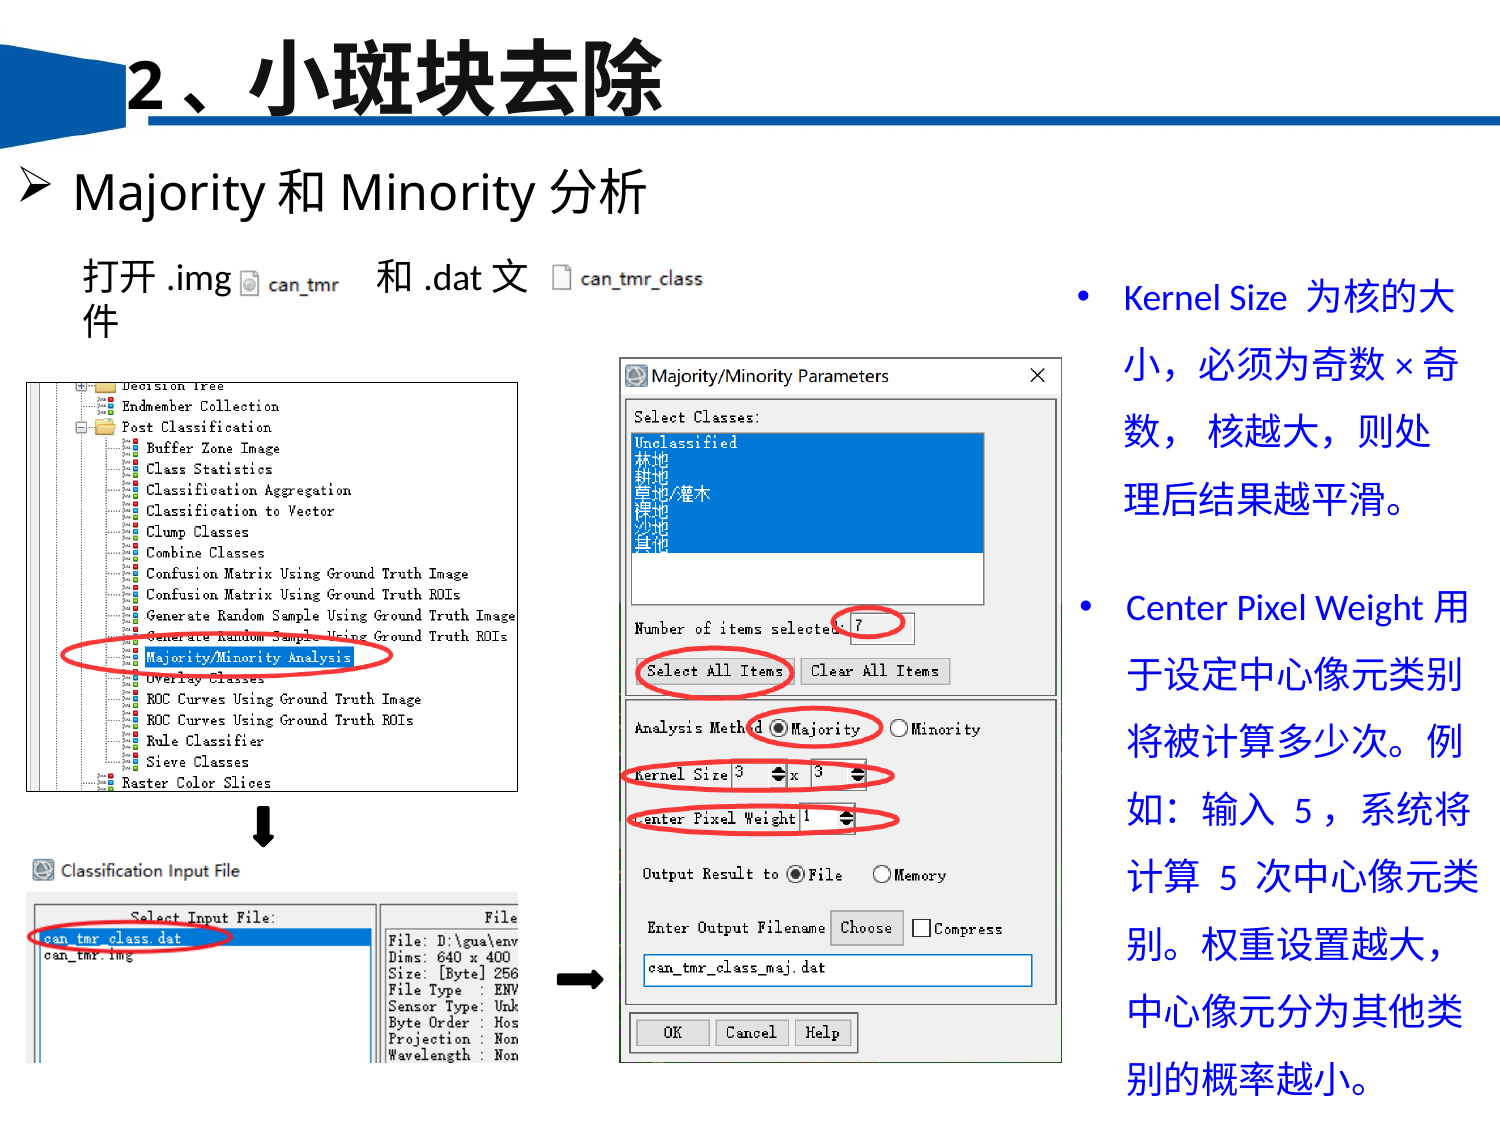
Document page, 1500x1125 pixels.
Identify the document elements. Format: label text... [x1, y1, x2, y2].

text_box [556, 969, 604, 990]
text_box Center Pixel Weight用于设定中心像元类别将被计算多少次。例如：输入 5，系统将计算 5 次中心像元类别。权重设置越大，中心像元分为其他类别的概率越小。 [1064, 553, 1500, 1108]
text_box Majority和Minority分析 [1, 153, 664, 228]
picture [0, 0, 1500, 1125]
text_box 2、小斑块去除 [112, 19, 1500, 115]
text_box [252, 806, 274, 848]
text_box 打开.img 和.dat文件 [67, 245, 560, 350]
text_box Kernel Size 为核的大小，必须为奇数×奇数， 核越大，则处理后结果越平滑。 [1062, 243, 1483, 529]
